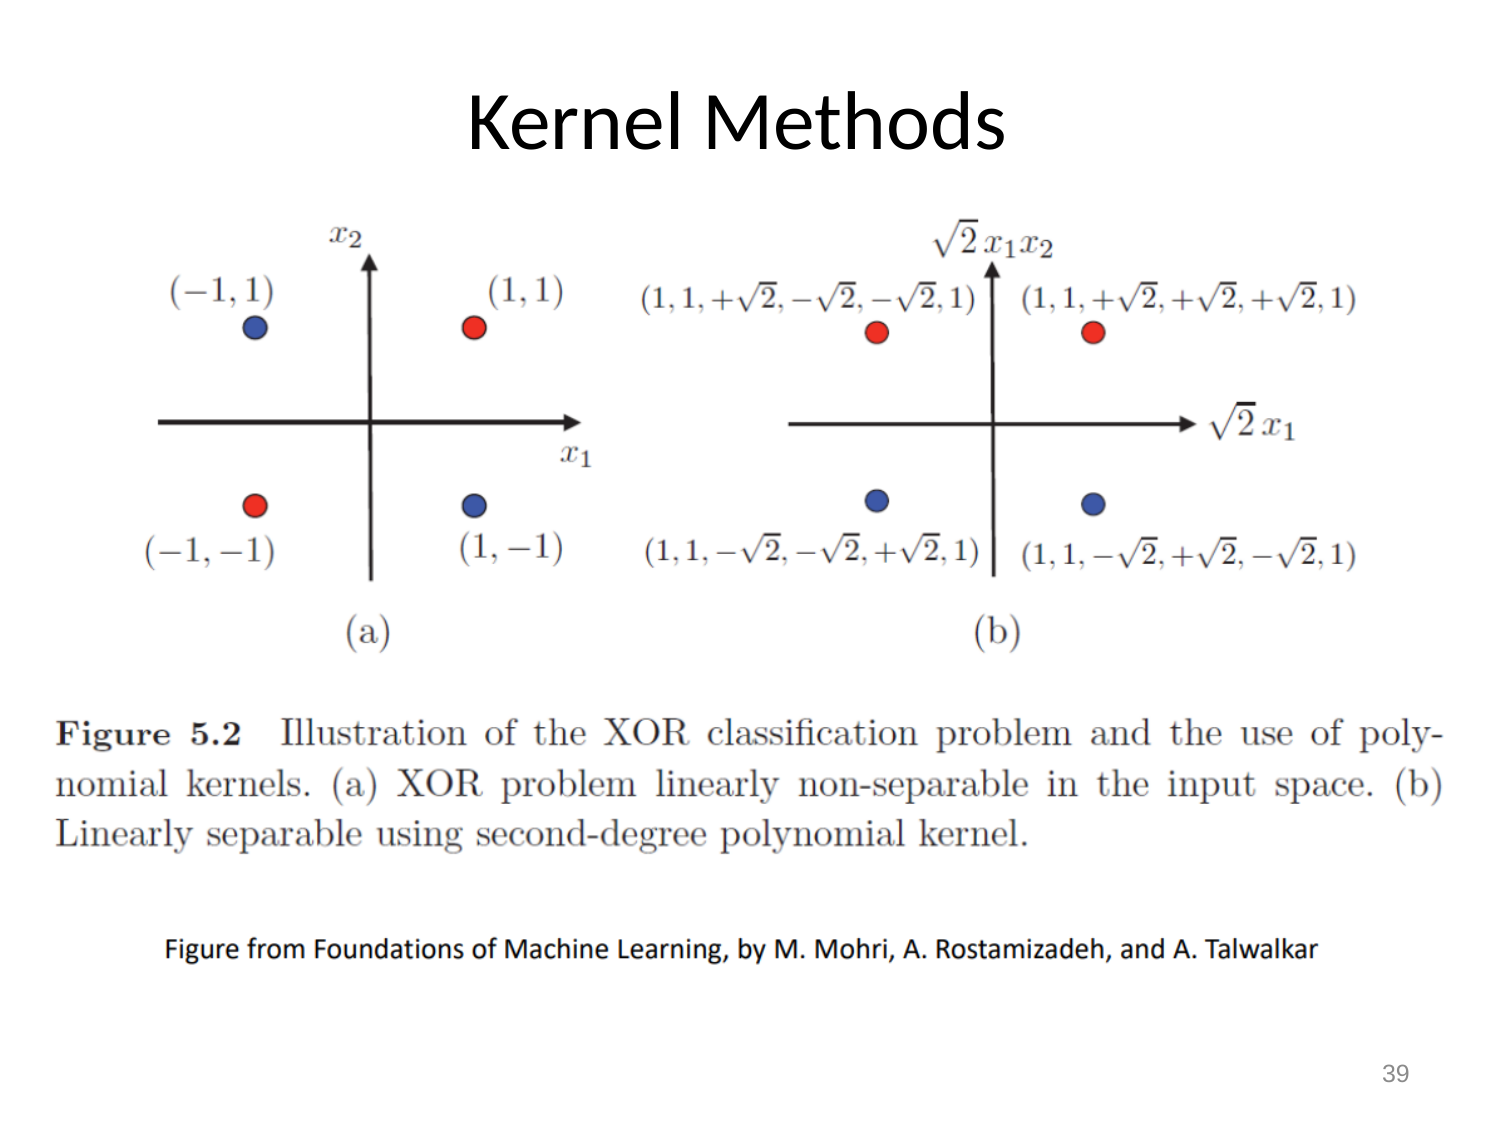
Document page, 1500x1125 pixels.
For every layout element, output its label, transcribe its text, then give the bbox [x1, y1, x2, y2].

slide_number 39 [1074, 1042, 1425, 1103]
title Kernel Methods [0, 0, 1476, 192]
picture [5, 186, 1495, 986]
